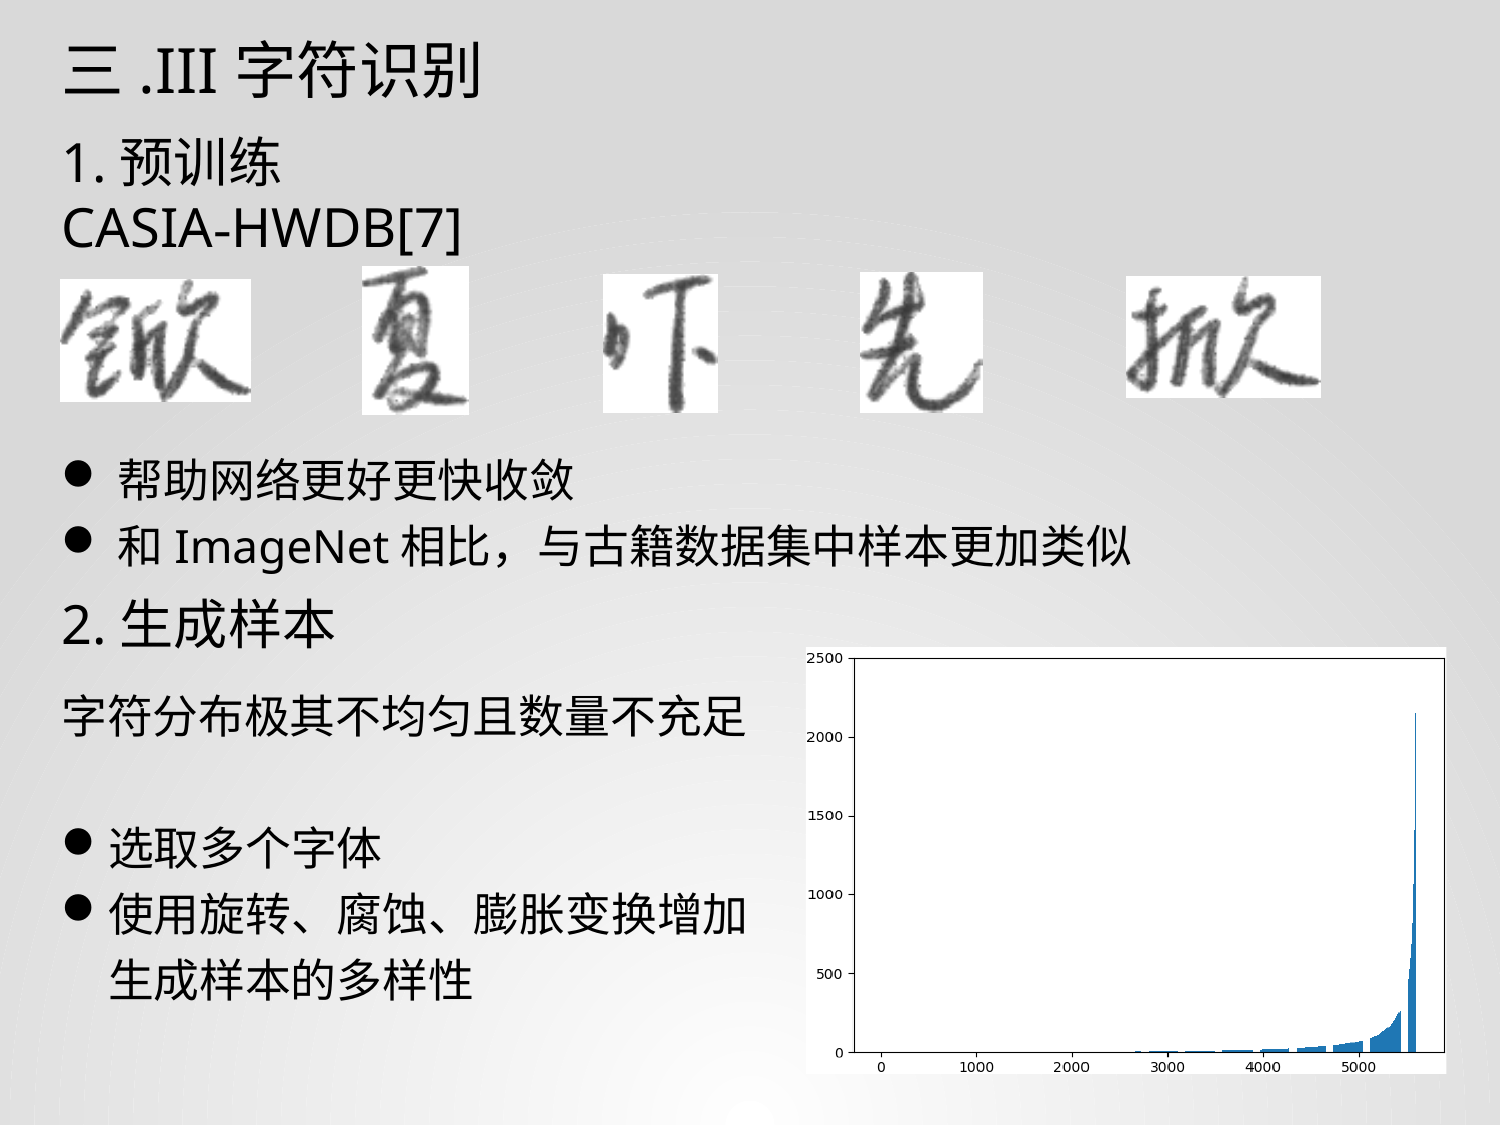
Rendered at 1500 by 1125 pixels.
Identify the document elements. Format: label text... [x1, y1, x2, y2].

text_box 1.预训练 CASIA-HWDB[7] [46, 120, 493, 266]
text_box 字符分布极其不均匀且数量不充足 选取多个字体 使用旋转、腐蚀、膨胀变换增加生成样本的多样性 [46, 669, 797, 1081]
text_box 2.生成样本 [46, 582, 493, 663]
picture [860, 272, 983, 413]
picture [60, 279, 251, 403]
picture [805, 647, 1447, 1074]
picture [362, 266, 469, 415]
picture [1126, 276, 1321, 398]
text_box 三.III字符识别 [46, 23, 797, 229]
text_box 帮助网络更好更快收敛 和ImageNet相比，与古籍数据集中样本更加类似 [46, 433, 1152, 581]
picture [603, 274, 718, 413]
